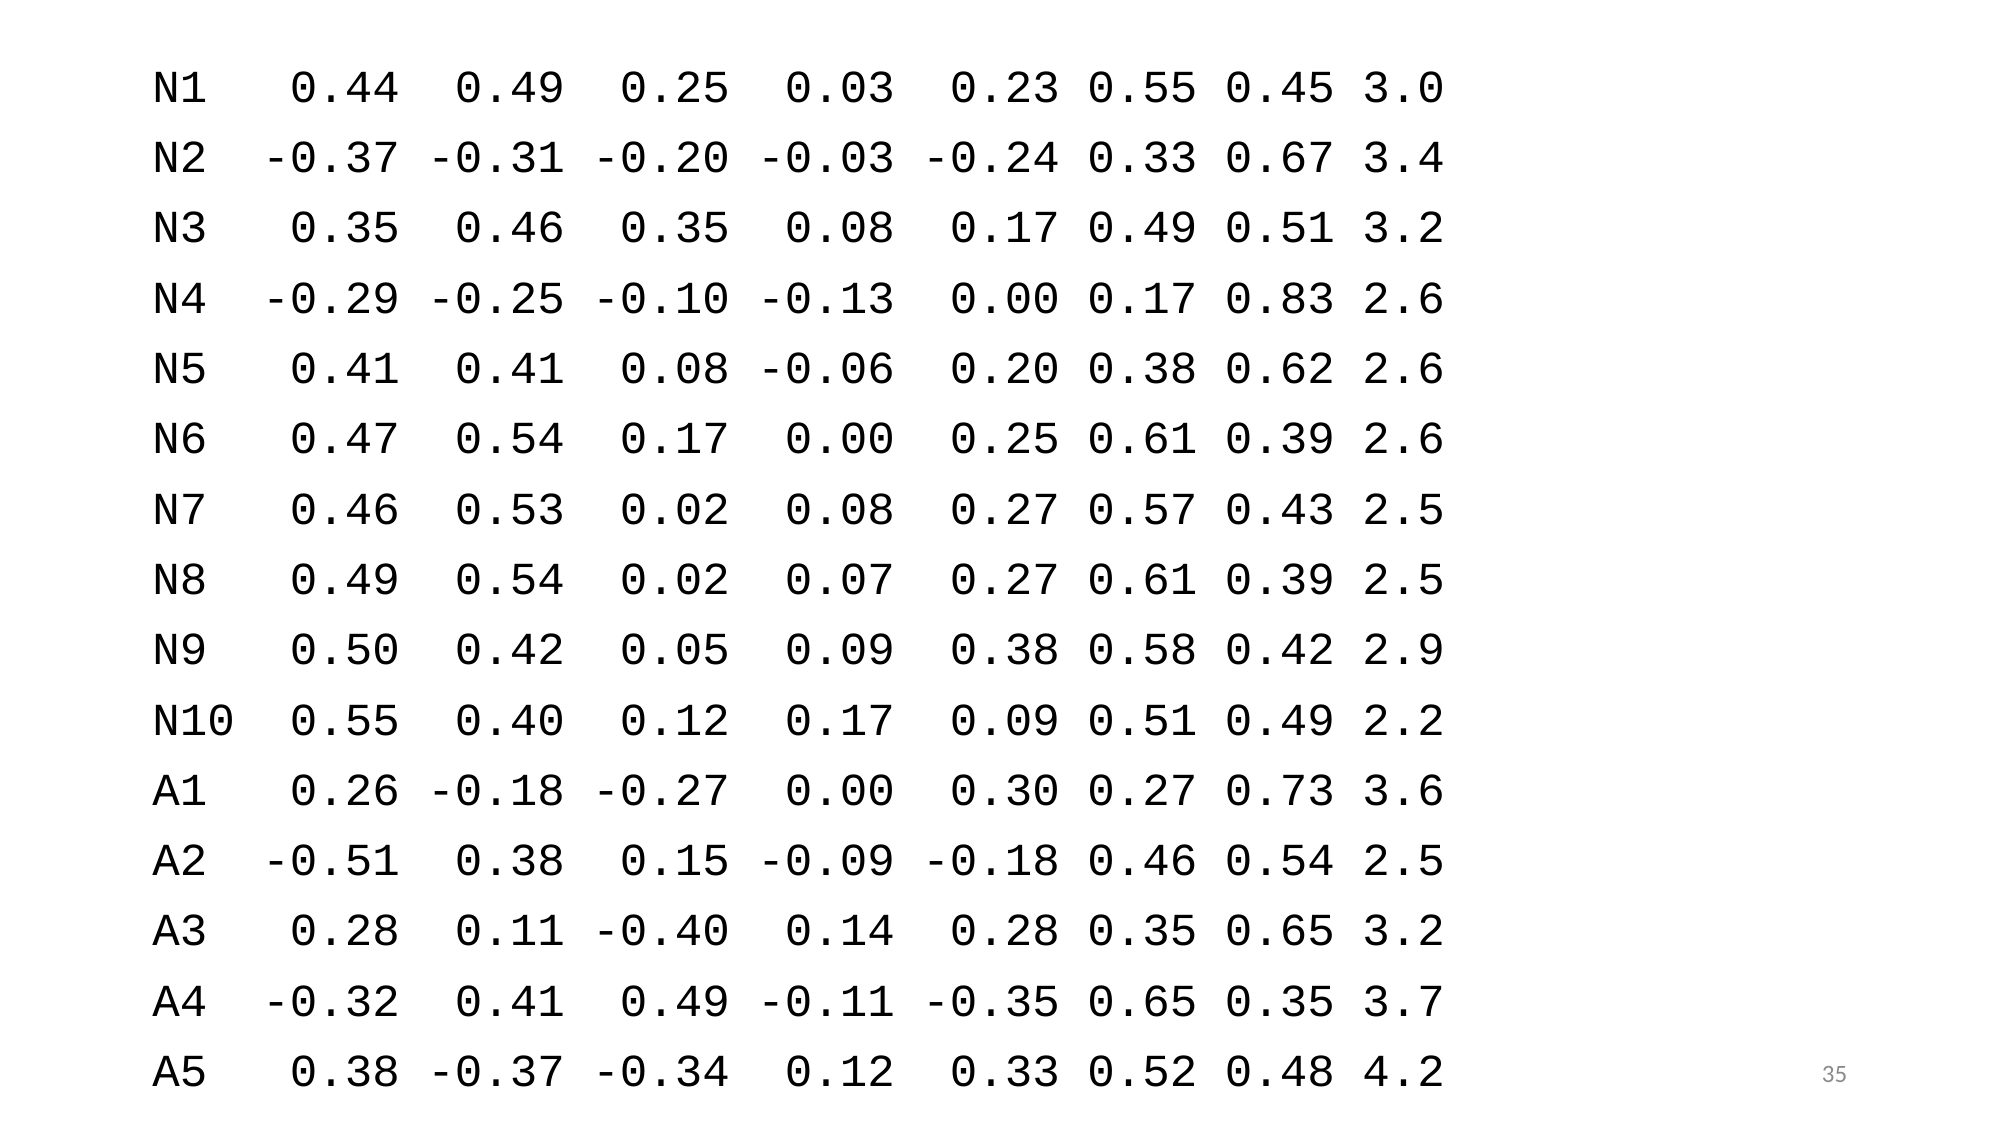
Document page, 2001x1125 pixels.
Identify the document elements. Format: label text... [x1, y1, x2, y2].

list N1 0.44 0.49 0.25 0.03 0.23 0.55 0.45 3.0 N2 -0.37 -0.31 -0.20 -0.03 -0.24 0.33 0.67 3.4 N3 0.35 0.46 0.35 0.08 0.17 0.49 0.51 3.2 N4 -0.29 -0.25 -0.10 -0.13 0.00 0.17 0.83 2.6 N5 0.41 0.41 0.08 -0.06 0.20 0.38 0.62 2.6 N6 0.47 0.54 0.17 0.00 0.25 0.61 0.39 2.6 N7 0.46 0.53 0.02 0.08 0.27 0.57 0.43 2.5 N8 0.49 0.54 0.02 0.07 0.27 0.61 0.39 2.5 N9 0.50 0.42 0.05 0.09 0.38 0.58 0.42 2.9 N10 0.55 0.40 0.12 0.17 0.09 0.51 0.49 2.2 A1 0.26 -0.18 -0.27 0.00 0.30 0.27 0.73 3.6 A2 -0.51 0.38 0.15 -0.09 -0.18 0.46 0.54 2.5 A3 0.28 0.11 -0.40 0.14 0.28 0.35 0.65 3.2 A4 -0.32 0.41 0.49 -0.11 -0.35 0.65 0.35 3.7 A5 0.38 -0.37 -0.34 0.12 0.33 0.52 0.48 4.2 [137, 55, 1863, 1103]
slide_number 35 [1412, 1042, 1863, 1103]
